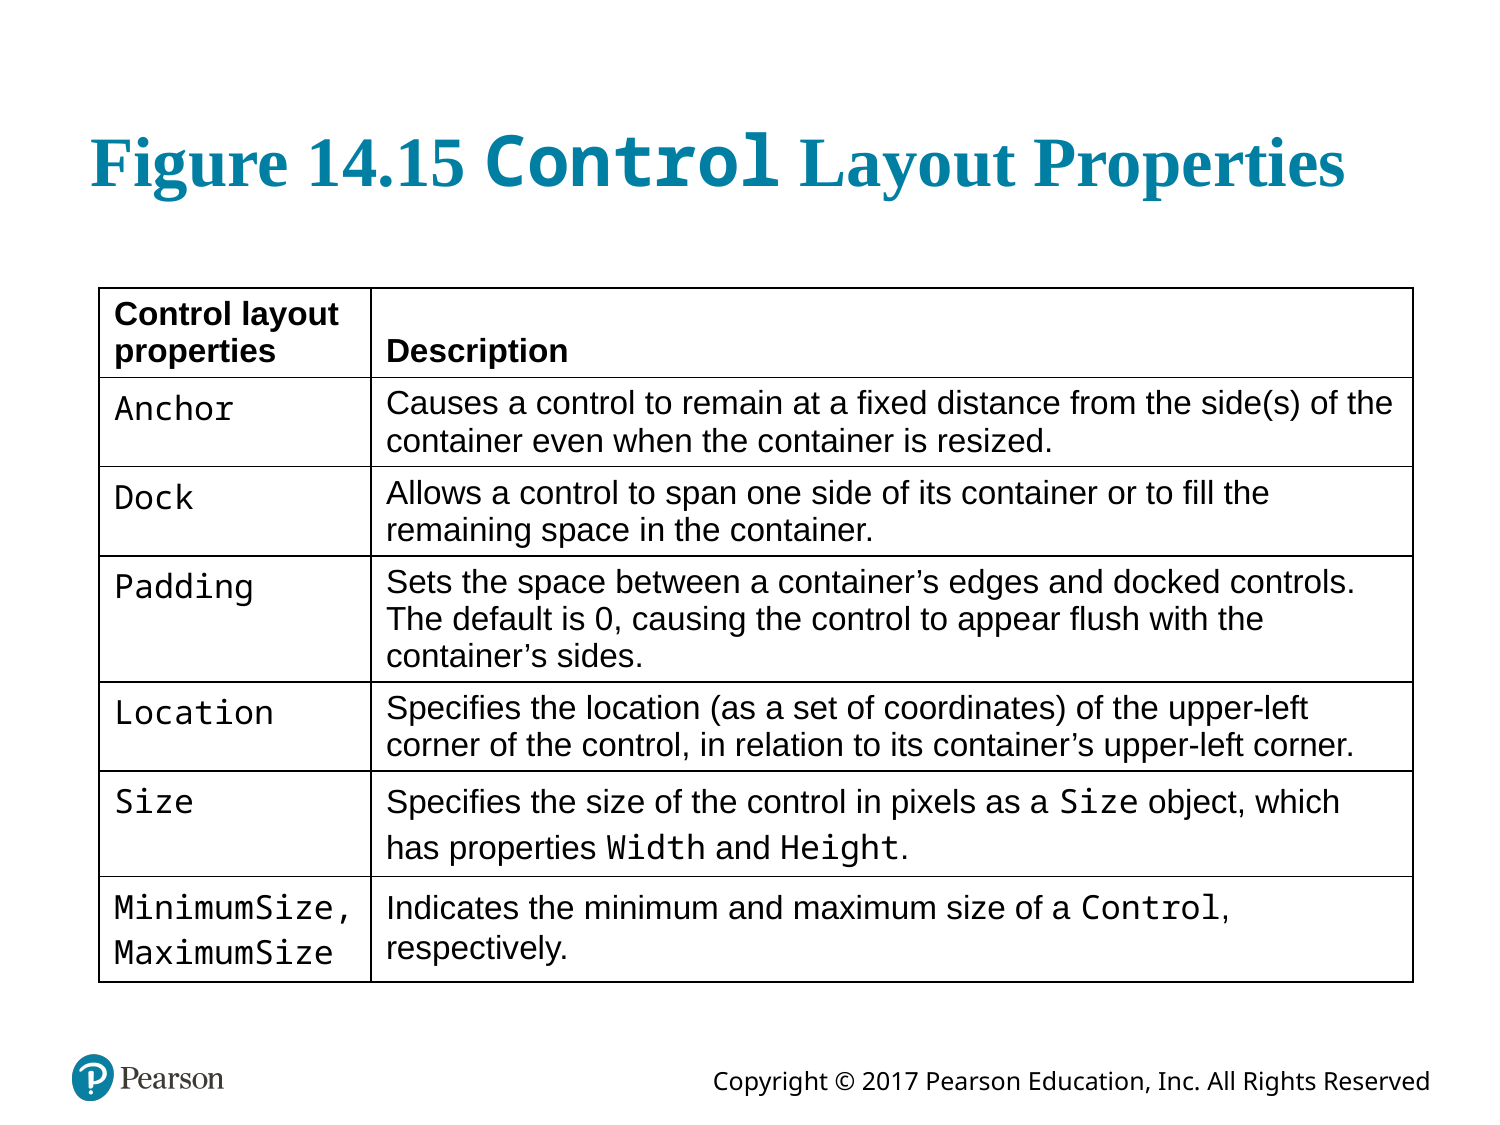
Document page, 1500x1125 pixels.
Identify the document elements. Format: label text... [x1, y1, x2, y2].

table_cell Dock [100, 467, 370, 555]
title Figure 14.15 Control Layout Properties [75, 35, 1425, 216]
table_cell Specifies the size of the control in pixels as a Size object, which has properties Width and Height. [372, 772, 1412, 876]
table_header Control layout properties [100, 289, 370, 377]
table_cell Indicates the minimum and maximum size of a Control, respectively. [372, 877, 1412, 981]
table_cell Location [100, 683, 370, 770]
table_cell MinimumSize, MaximumSize [100, 877, 370, 981]
picture [72, 1054, 88, 1070]
table_cell Anchor [100, 378, 370, 466]
table_cell Sets the space between a container’s edges and docked controls. The default is 0, causing the control to appear flush with the container’s sides. [372, 557, 1412, 681]
picture [72, 1087, 83, 1101]
table_cell Padding [100, 557, 370, 681]
table_cell Specifies the location (as a set of coordinates) of the upper-left corner of the control, in relation to its container’s upper-left corner. [372, 683, 1412, 770]
table_cell Causes a control to remain at a fixed distance from the side(s) of the container even when the container is resized. [372, 378, 1412, 466]
picture [80, 1063, 106, 1088]
table_header Description [372, 289, 1412, 377]
picture [98, 1054, 224, 1101]
table_cell Size [100, 772, 370, 876]
table_cell Allows a control to span one side of its container or to fill the remaining space in the container. [372, 467, 1412, 555]
